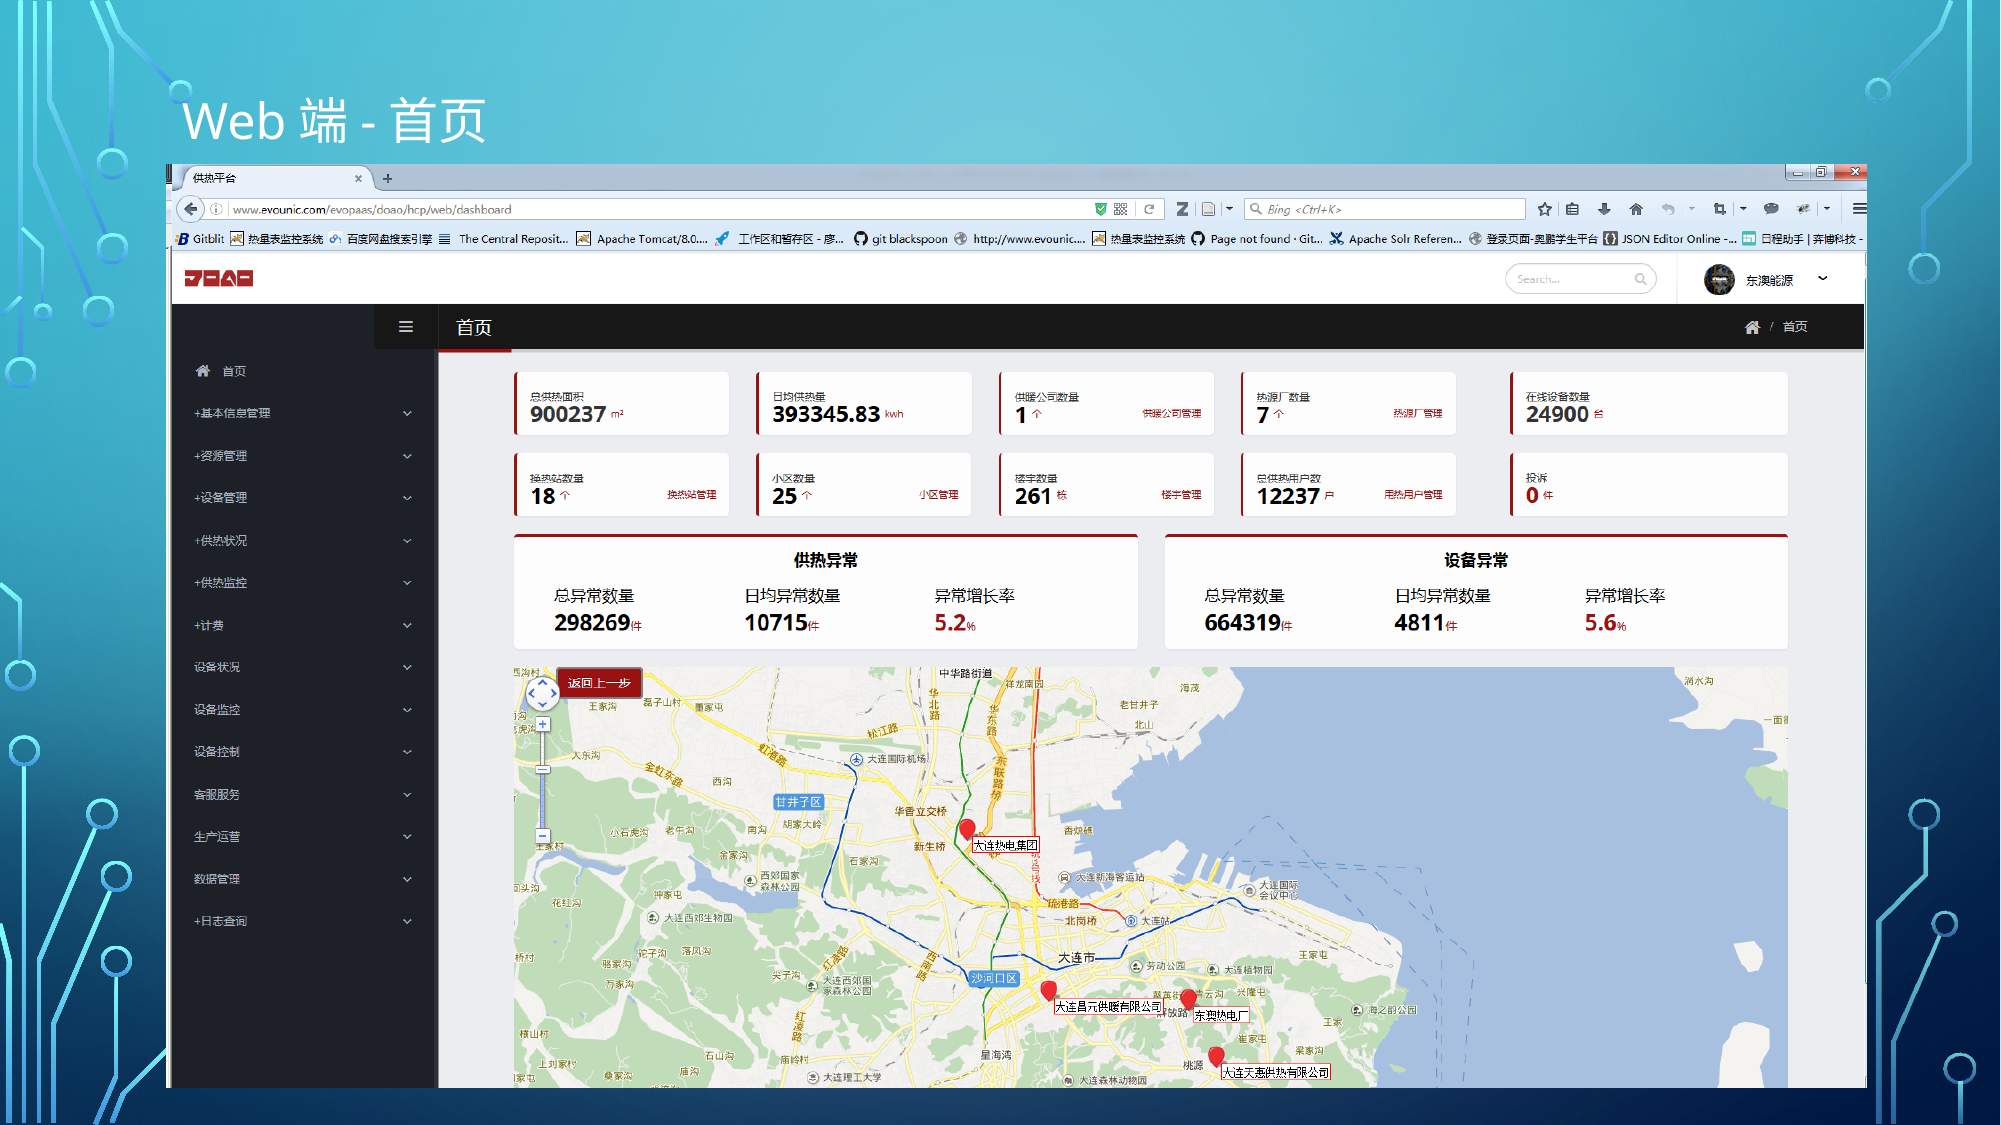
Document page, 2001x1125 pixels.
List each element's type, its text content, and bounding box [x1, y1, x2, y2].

picture [166, 163, 1867, 1089]
list Web端-首页 [166, 70, 1741, 163]
